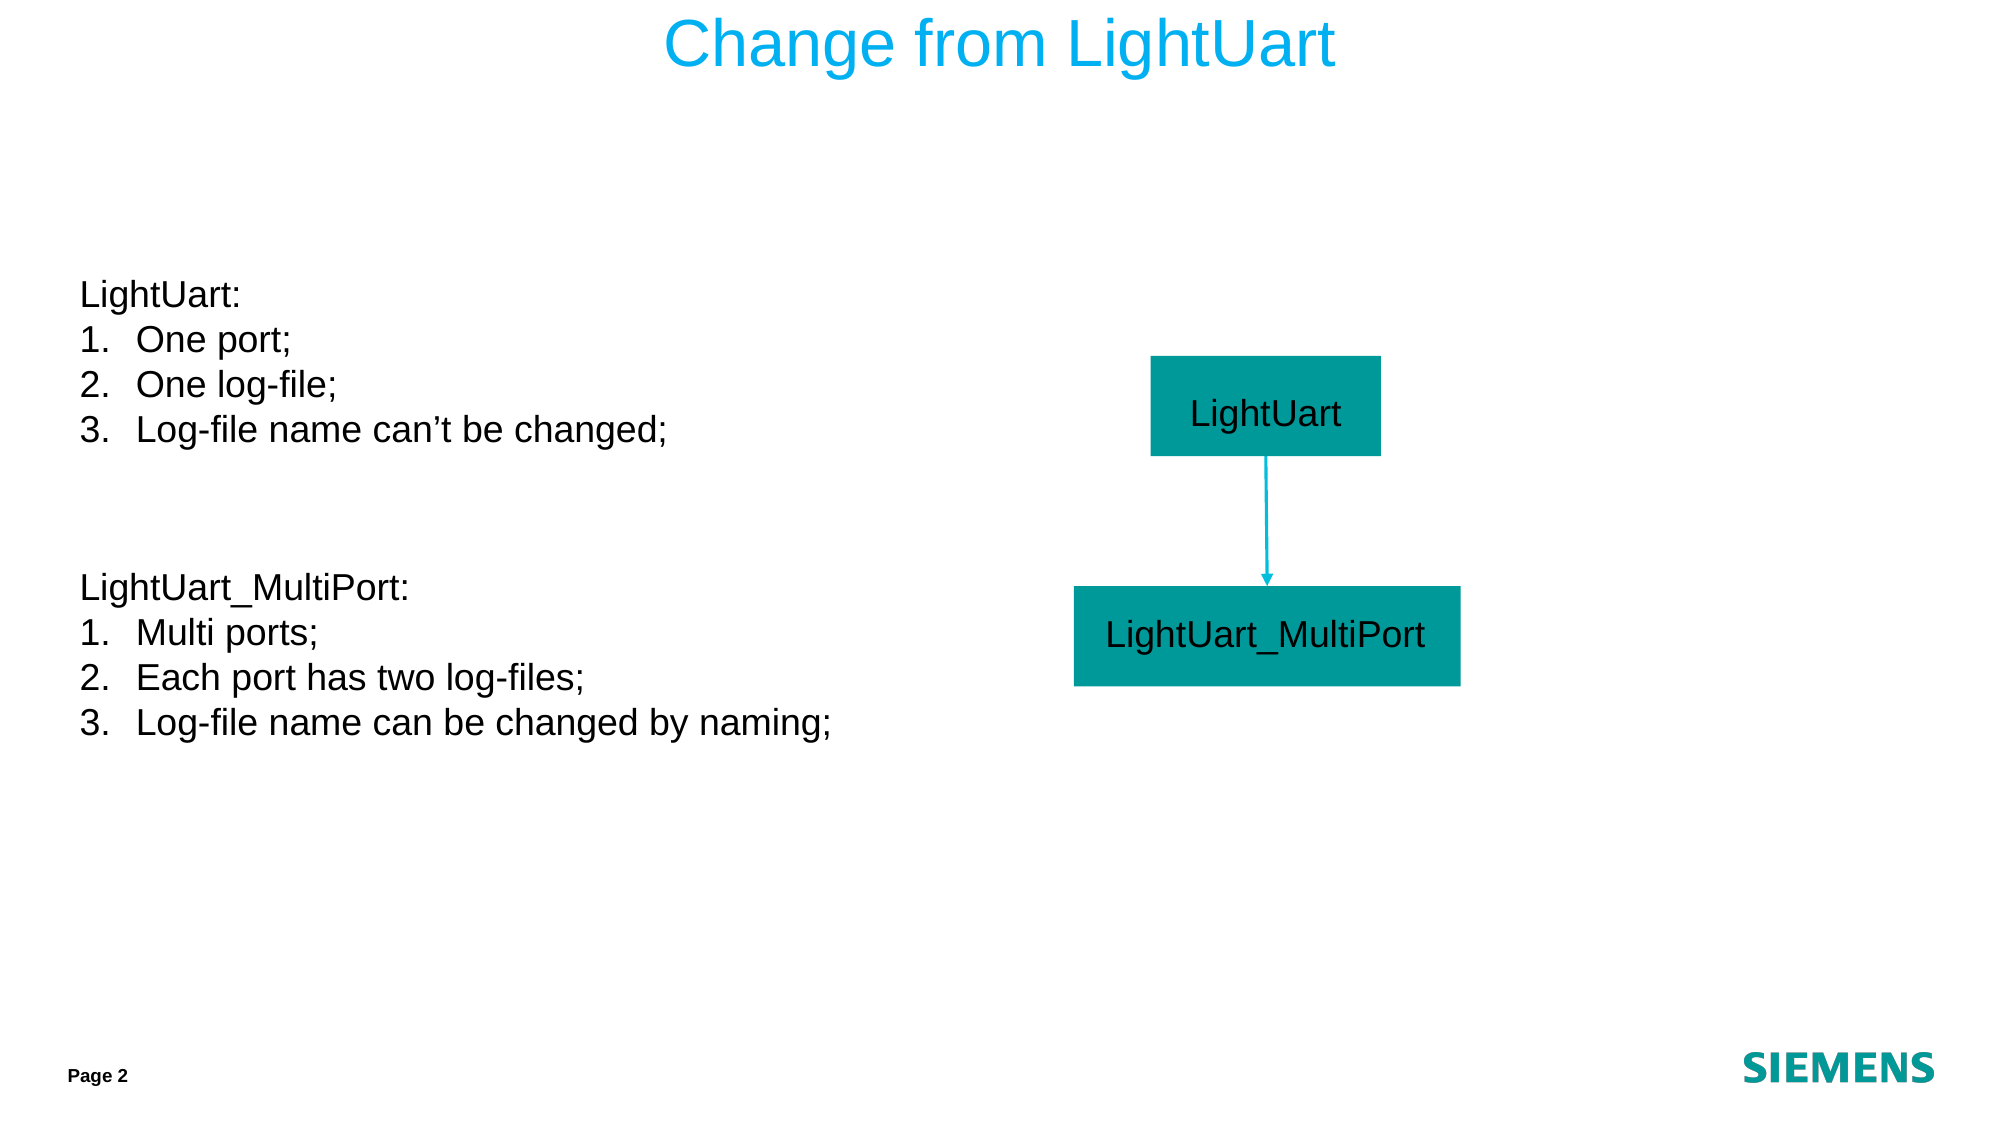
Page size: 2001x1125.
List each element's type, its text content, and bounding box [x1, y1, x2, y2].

text_box Change from LightUart [0, 0, 2000, 80]
text_box LightUart_MultiPort [1105, 610, 1426, 656]
text_box [1150, 355, 1382, 457]
text_box LightUart_MultiPort: Multi ports; Each port has two log-files; Log-file name can be changed by naming; [79, 562, 911, 743]
text_box LightUart [1189, 388, 1342, 434]
text_box [1073, 585, 1462, 687]
text_box LightUart: One port; One log-file; Log-file name can’t be changed; [79, 269, 911, 495]
slide_number Page 2 [67, 1035, 174, 1125]
picture [1744, 1052, 1934, 1083]
